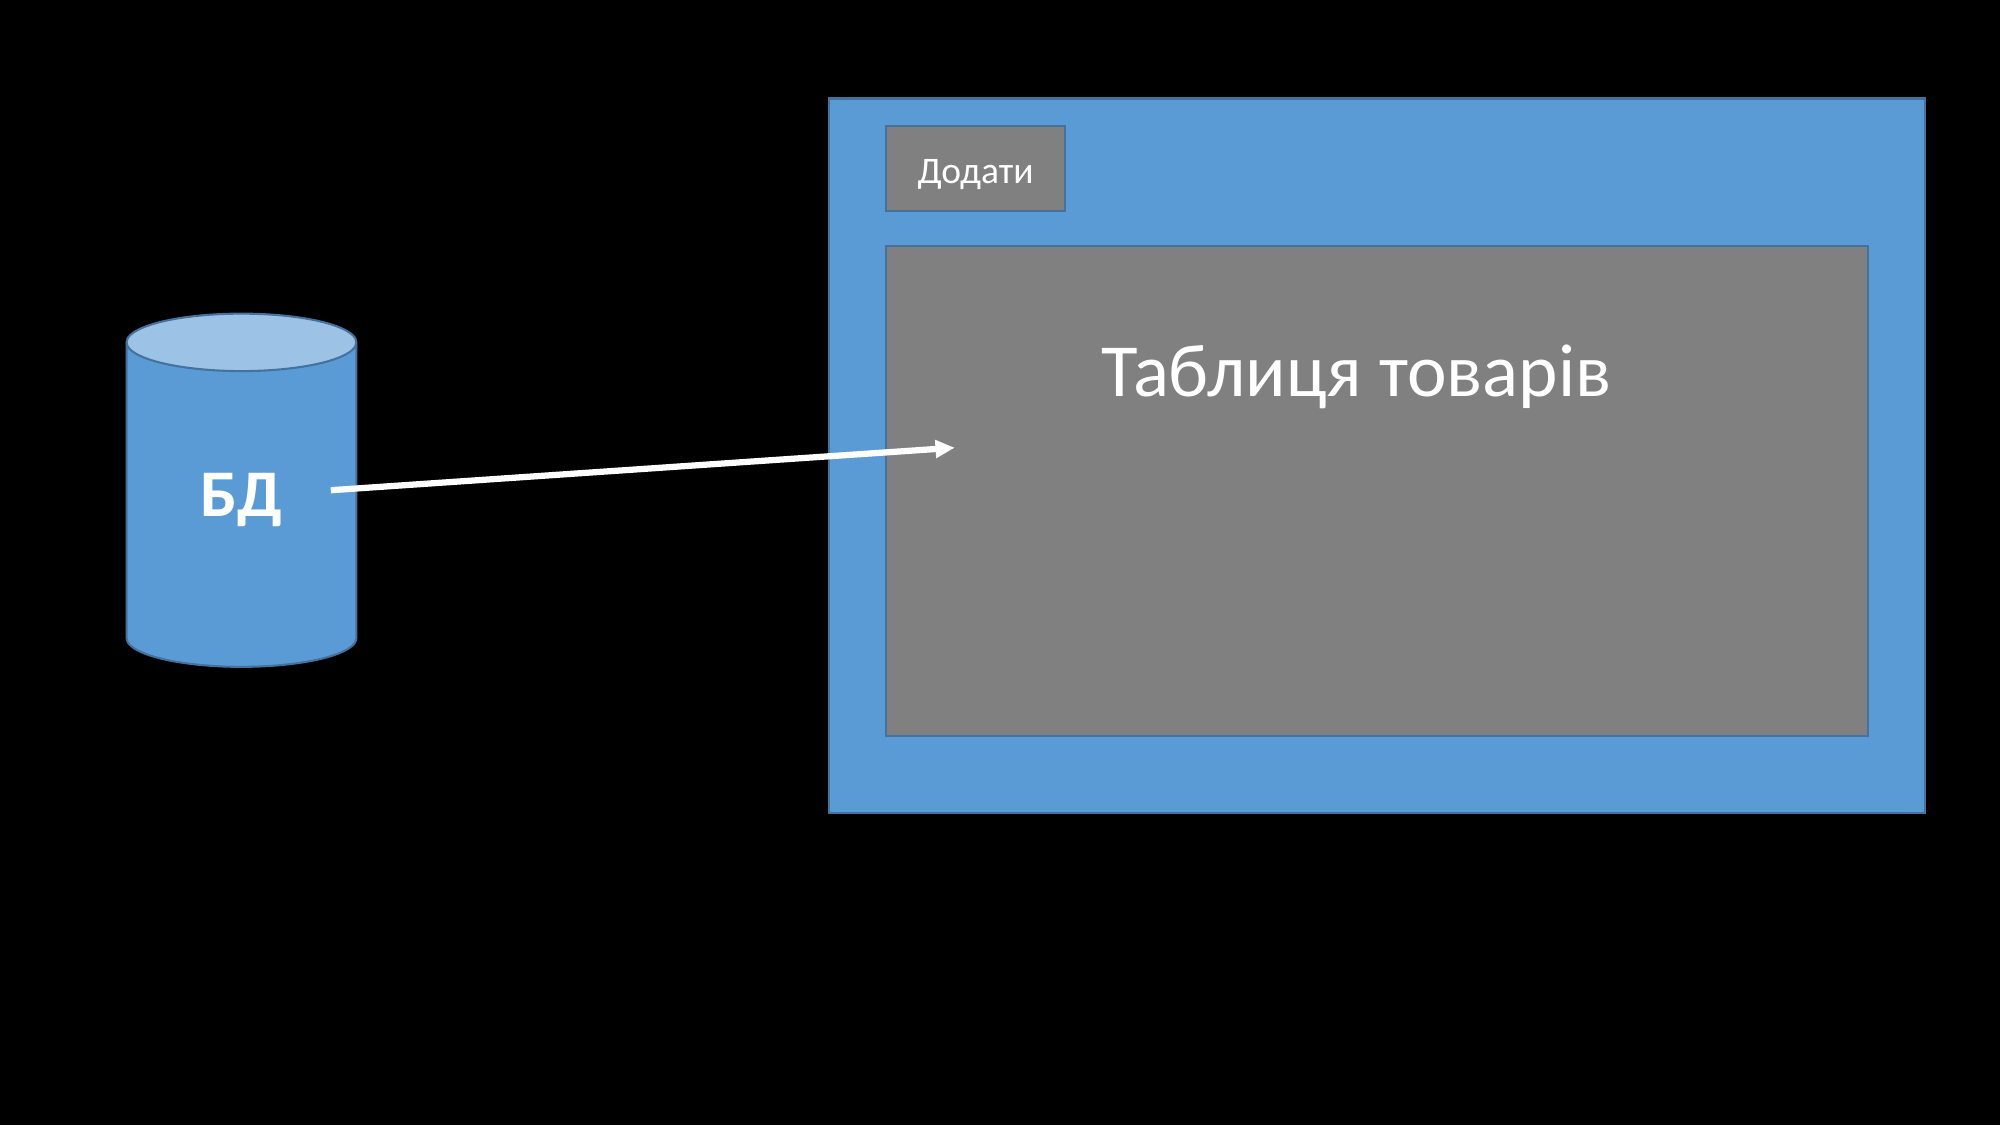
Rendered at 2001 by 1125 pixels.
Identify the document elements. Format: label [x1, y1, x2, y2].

text_box [330, 447, 955, 491]
text_box [828, 98, 1926, 814]
text_box [126, 313, 357, 667]
